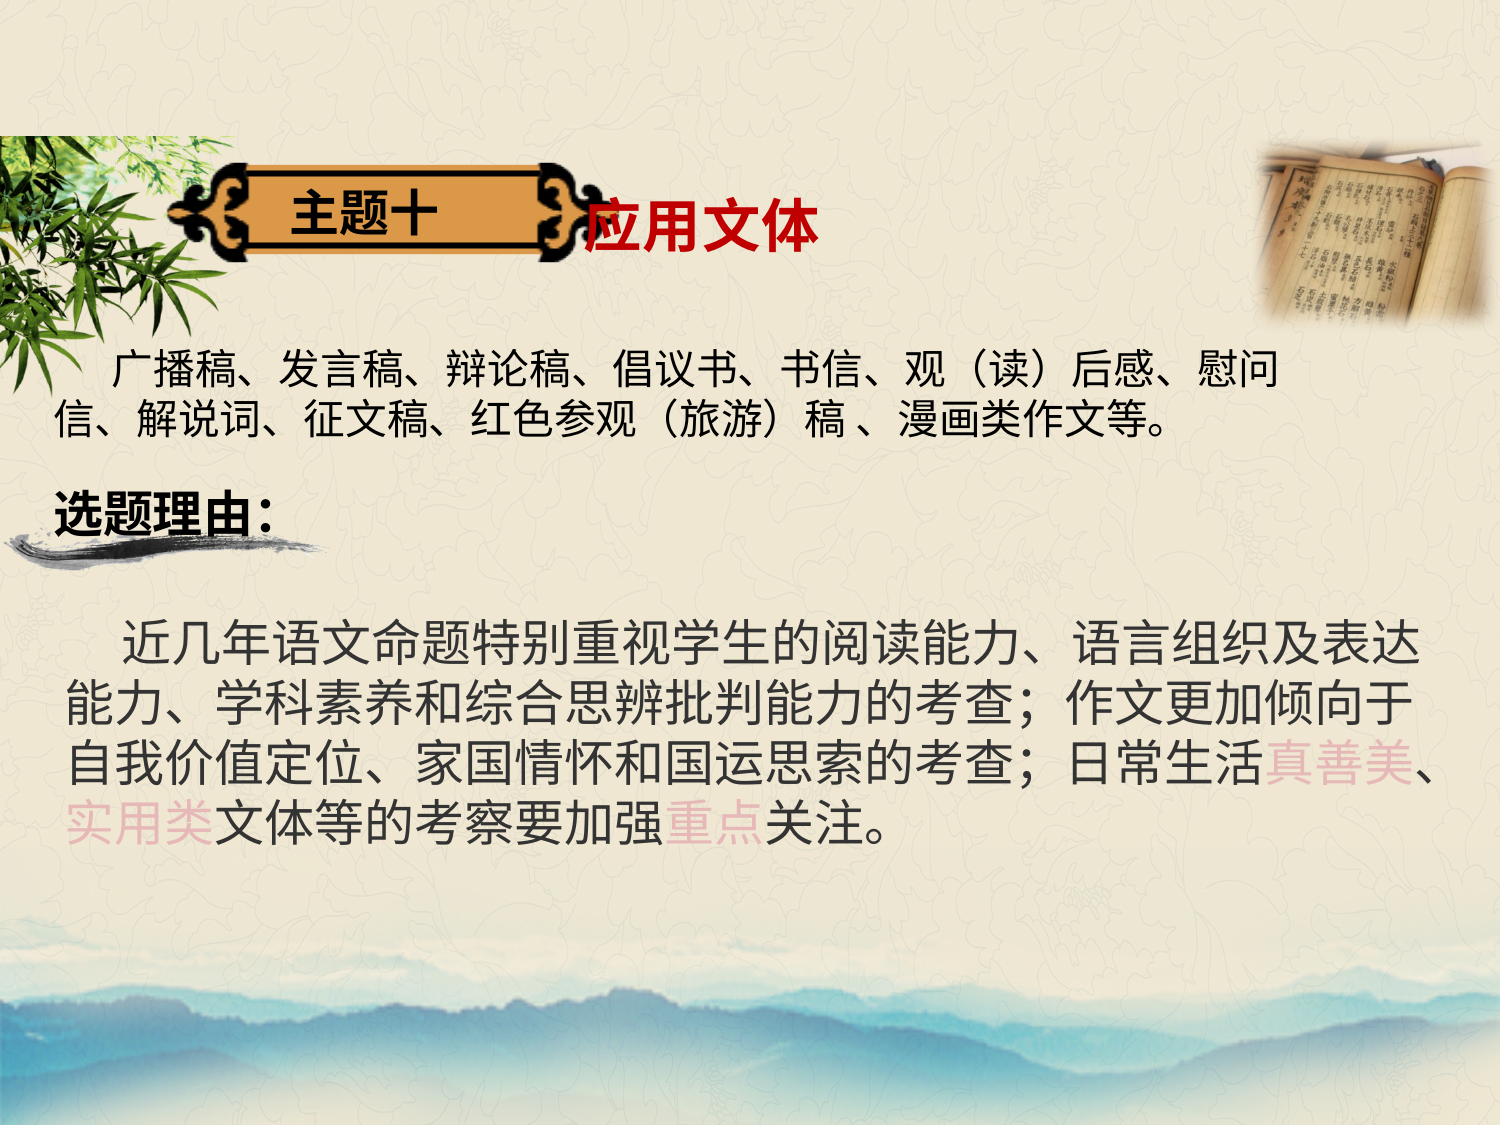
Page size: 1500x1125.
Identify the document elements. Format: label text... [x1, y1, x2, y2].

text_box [3, 474, 330, 584]
text_box 应用文体 [643, 182, 1244, 267]
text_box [153, 153, 638, 271]
text_box 广播稿、发言稿、辩论稿、倡议书、书信、观（读）后感、慰问信、解说词、征文稿、红色参观（旅游）稿 、漫画类作文等。 [38, 335, 1296, 451]
picture [0, 0, 1500, 1125]
text_box 近几年语文命题特别重视学生的阅读能力、语言组织及表达能力、学科素养和综合思辨批判能力的考查；作文更加倾向于自我价值定位、家国情怀和国运思索的考查；日常生活真善美、实用类文体等的考察要加强重点关注。 [49, 603, 1467, 859]
